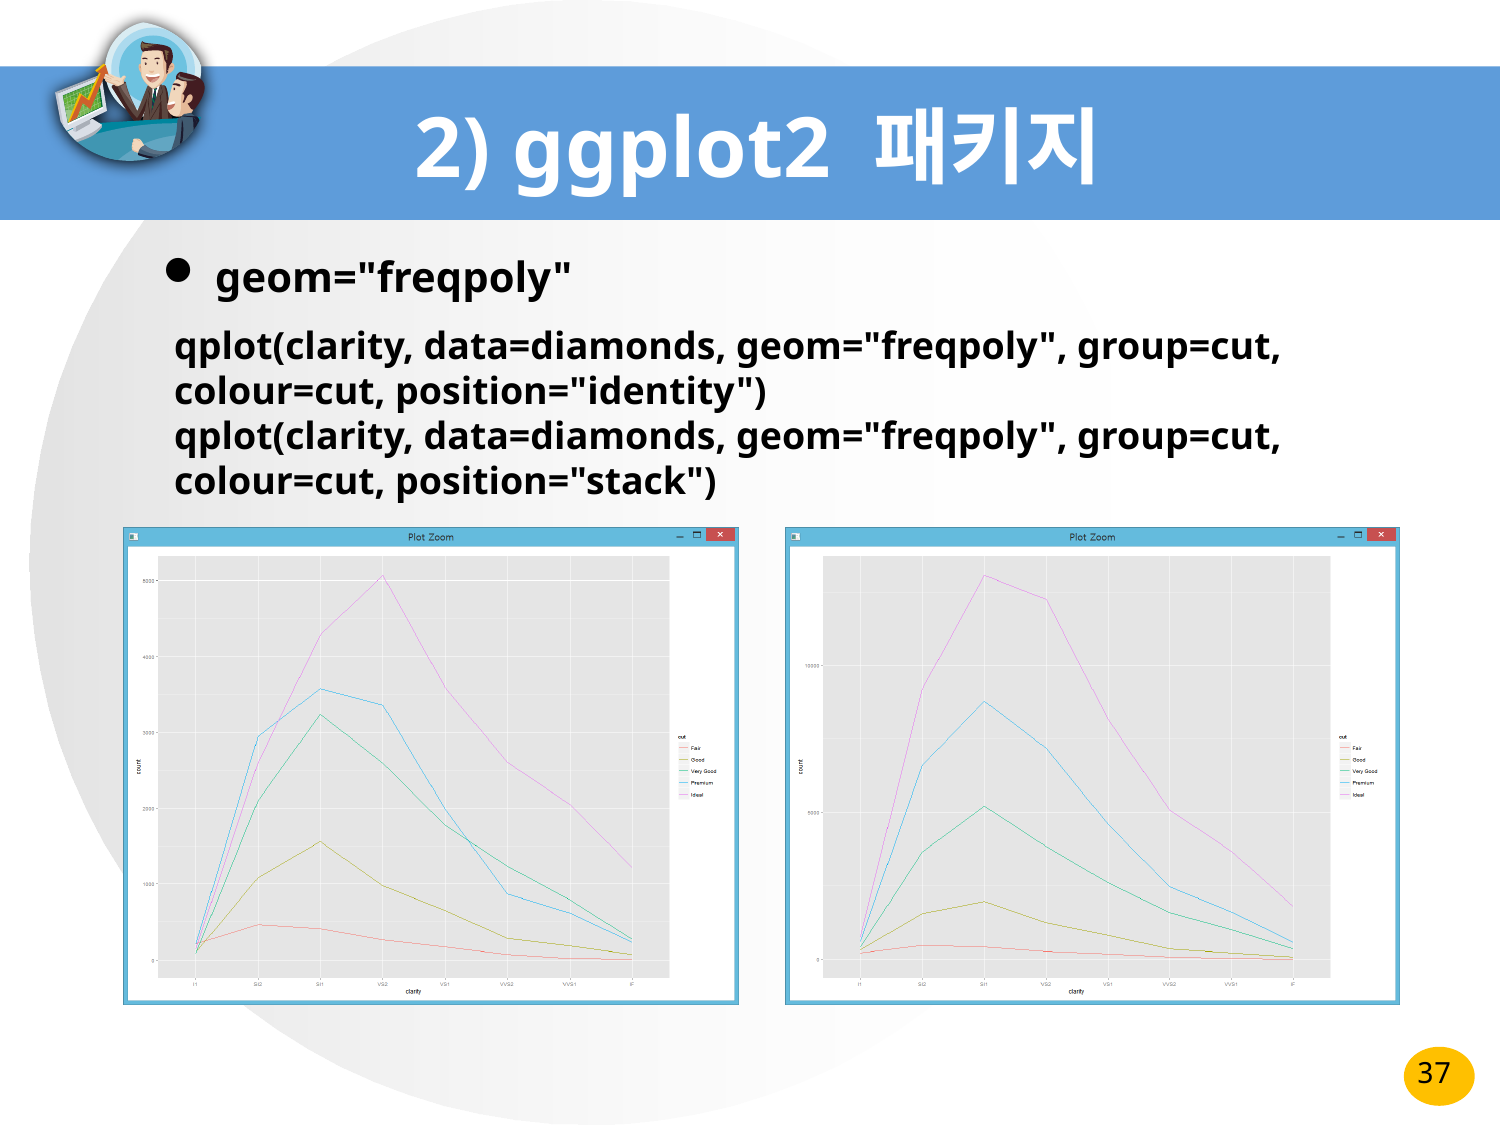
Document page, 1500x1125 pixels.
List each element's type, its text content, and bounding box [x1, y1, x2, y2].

text_box geom="freqpoly" [147, 243, 588, 309]
picture [123, 526, 739, 1005]
title 2) ggplot2 패키지 [17, 87, 1500, 200]
slide_number 37 [1368, 1046, 1500, 1090]
text_box qplot(clarity, data=diamonds, geom="freqpoly", group=cut, colour=cut, position="identity") qplot(clarity, data=diamonds, geom="freqpoly", group=cut, colour=cut, position="stack") [159, 314, 1459, 510]
picture [785, 526, 1400, 1005]
